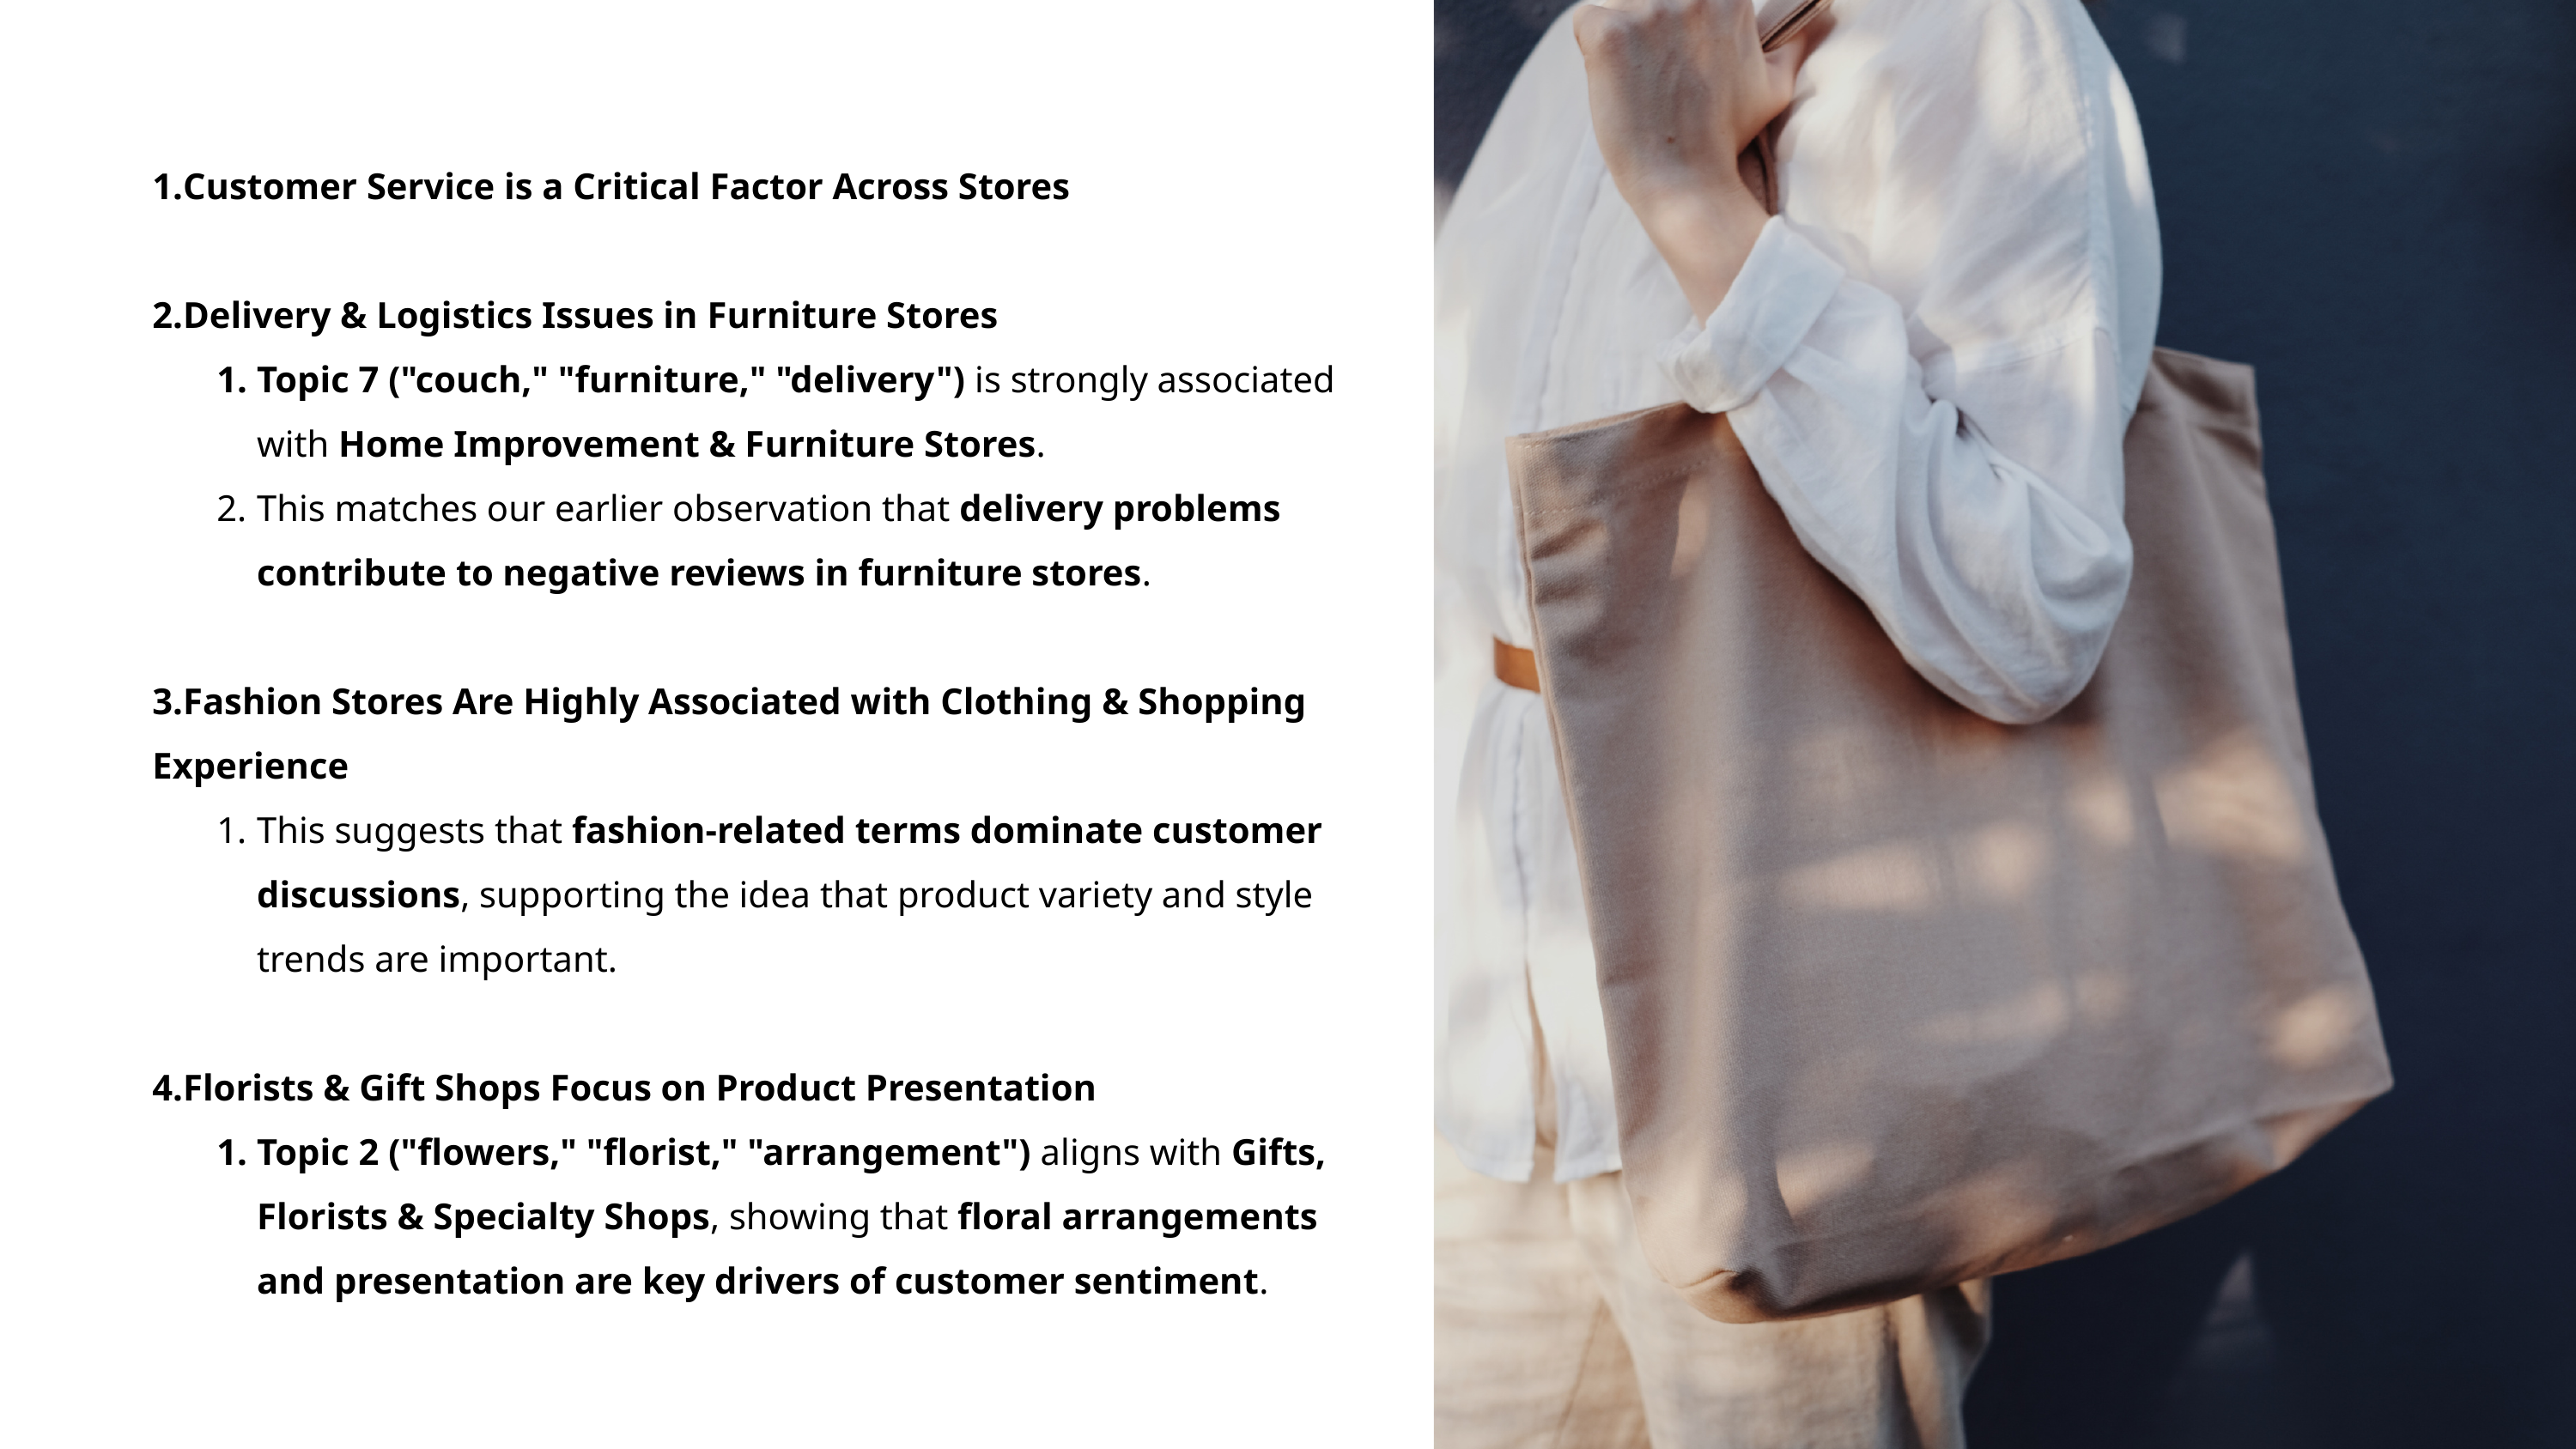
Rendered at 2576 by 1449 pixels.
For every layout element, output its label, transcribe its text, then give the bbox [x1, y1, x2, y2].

text_box Customer Service is a Critical Factor Across Stores Delivery & Logistics Issues in Furniture Stores Topic 7 ("couch," "furniture," "delivery") is strongly associated with Home Improvement & Furniture Stores. This matches our earlier observation that delivery problems contribute to negative reviews in furniture stores. Fashion Stores Are Highly Associated with Clothing & Shopping Experience This suggests that fashion-related terms dominate customer discussions, supporting the idea that product variety and style trends are important. Florists & Gift Shops Focus on Product Presentation Topic 2 ("flowers," "florist," "arrangement") aligns with Gifts, Florists & Specialty Shops, showing that floral arrangements and presentation are key drivers of customer sentiment. [139, 136, 1352, 1308]
text_box [1433, 0, 2576, 1449]
